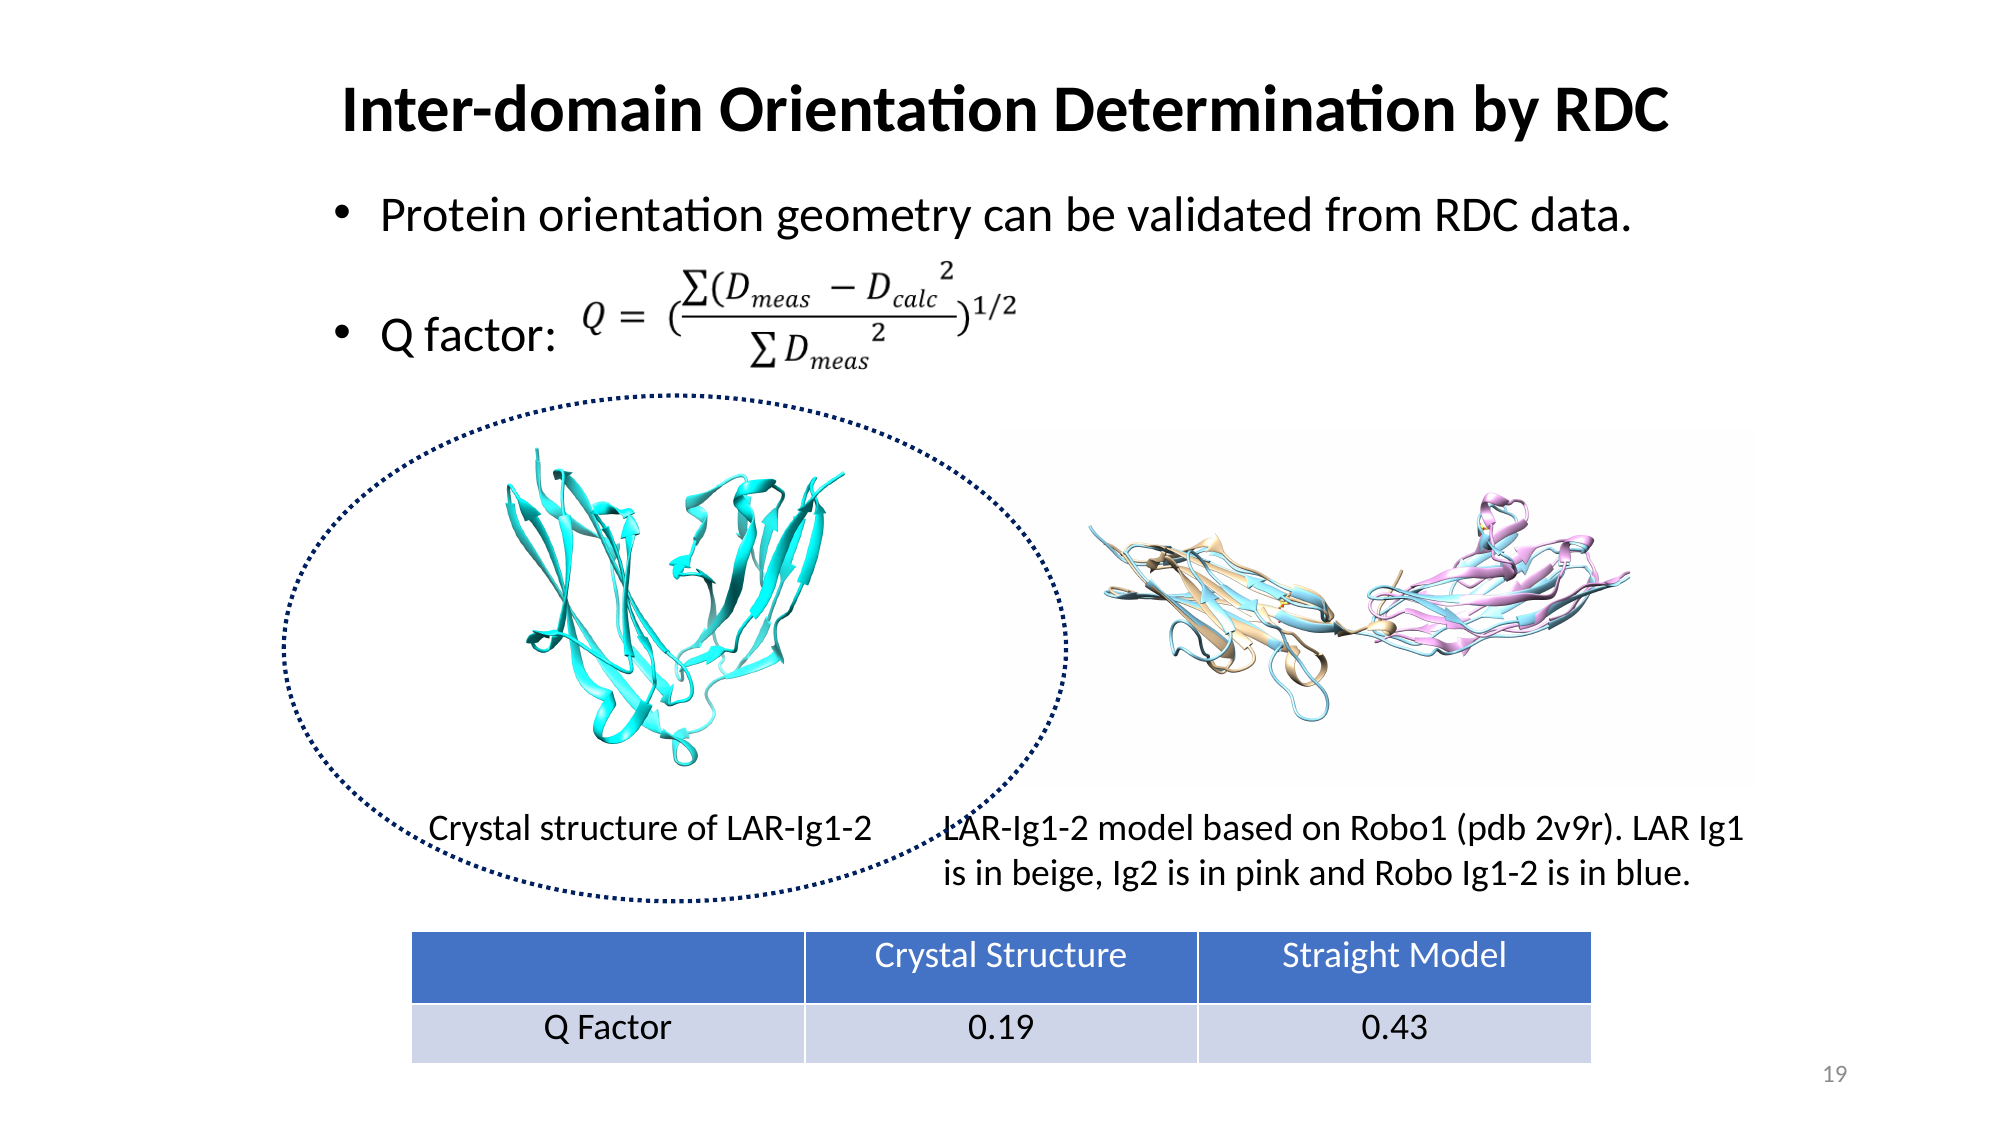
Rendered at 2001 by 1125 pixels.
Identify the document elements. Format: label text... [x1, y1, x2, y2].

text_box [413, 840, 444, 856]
picture [573, 254, 1026, 371]
text_box LAR-Ig1-2 model based on Robo1 (pdb 2v9r). LAR Ig1 is in beige, Ig2 is in pink and Robo Ig1-2 is in blue. [928, 795, 1783, 901]
picture [1001, 429, 1756, 788]
picture [396, 395, 960, 807]
table_header Crystal Structure [806, 932, 1197, 1003]
table_cell 0.43 [1199, 1005, 1591, 1063]
table_header [412, 932, 804, 1003]
text_box Protein orientation geometry can be validated from RDC data. Q factor: [318, 173, 1649, 369]
text_box Inter-domain Orientation Determination by RDC [326, 57, 1706, 153]
table_cell 0.19 [806, 1005, 1197, 1063]
table_cell Q Factor [412, 1005, 804, 1063]
table_header Straight Model [1199, 932, 1591, 1003]
text_box <number> [1412, 1042, 1863, 1103]
text_box [281, 472, 999, 904]
